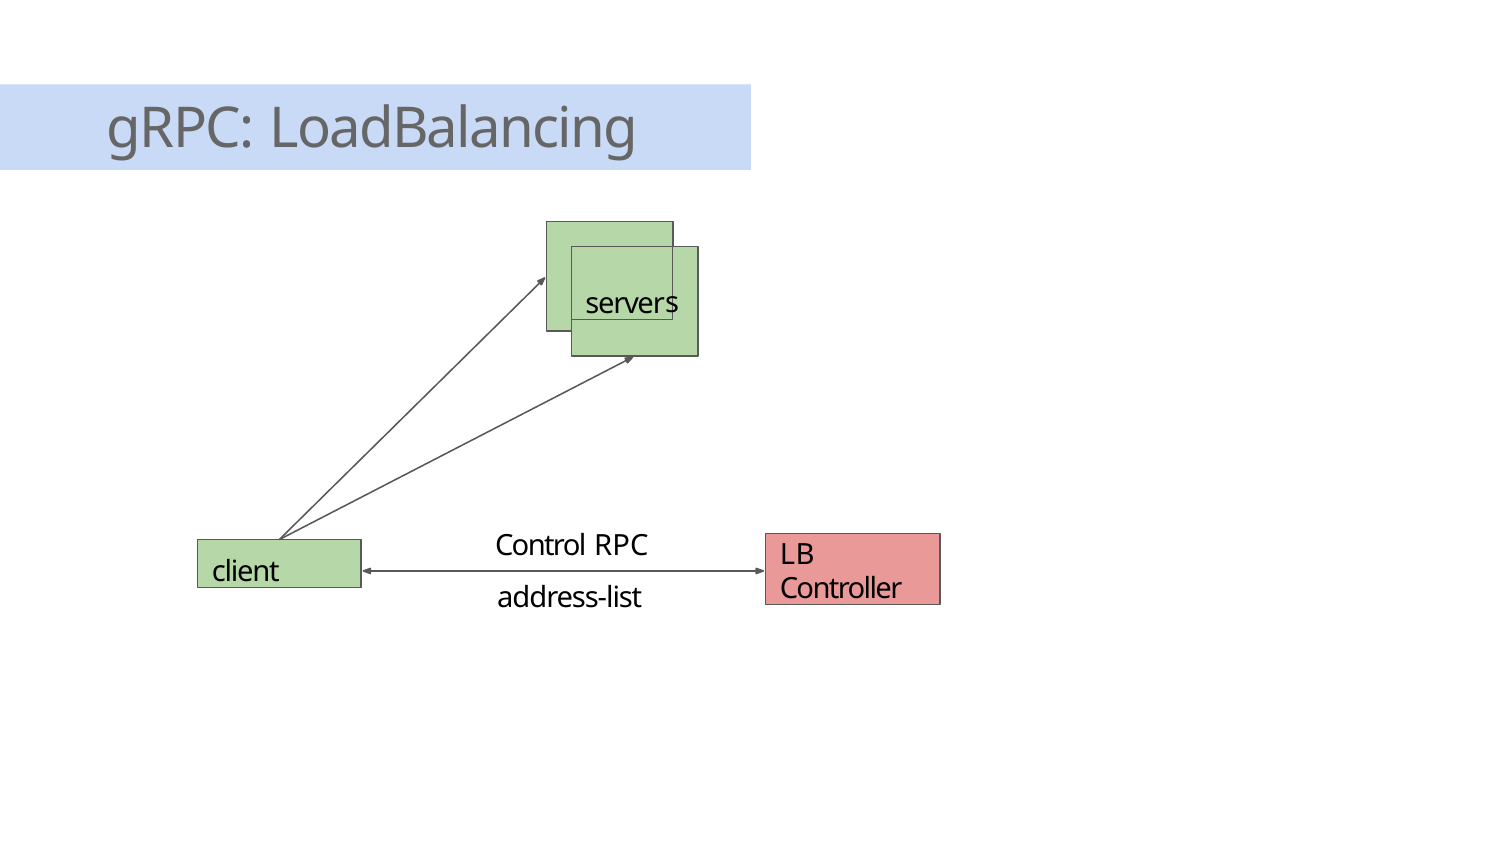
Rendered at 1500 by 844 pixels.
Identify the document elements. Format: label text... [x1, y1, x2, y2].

text_box server [571, 246, 673, 320]
text_box address-list [494, 576, 650, 614]
text_box client [197, 539, 362, 588]
text_box Control RPC [492, 524, 655, 562]
text_box [571, 246, 698, 357]
text_box [625, 357, 633, 363]
text_box [756, 568, 764, 574]
text_box [363, 568, 371, 574]
text_box [537, 277, 545, 285]
text_box LB Controller [765, 533, 940, 605]
text_box s [663, 280, 683, 318]
text_box [0, 84, 751, 170]
title gRPC: LoadBalancing [104, 89, 646, 233]
text_box [546, 221, 673, 332]
